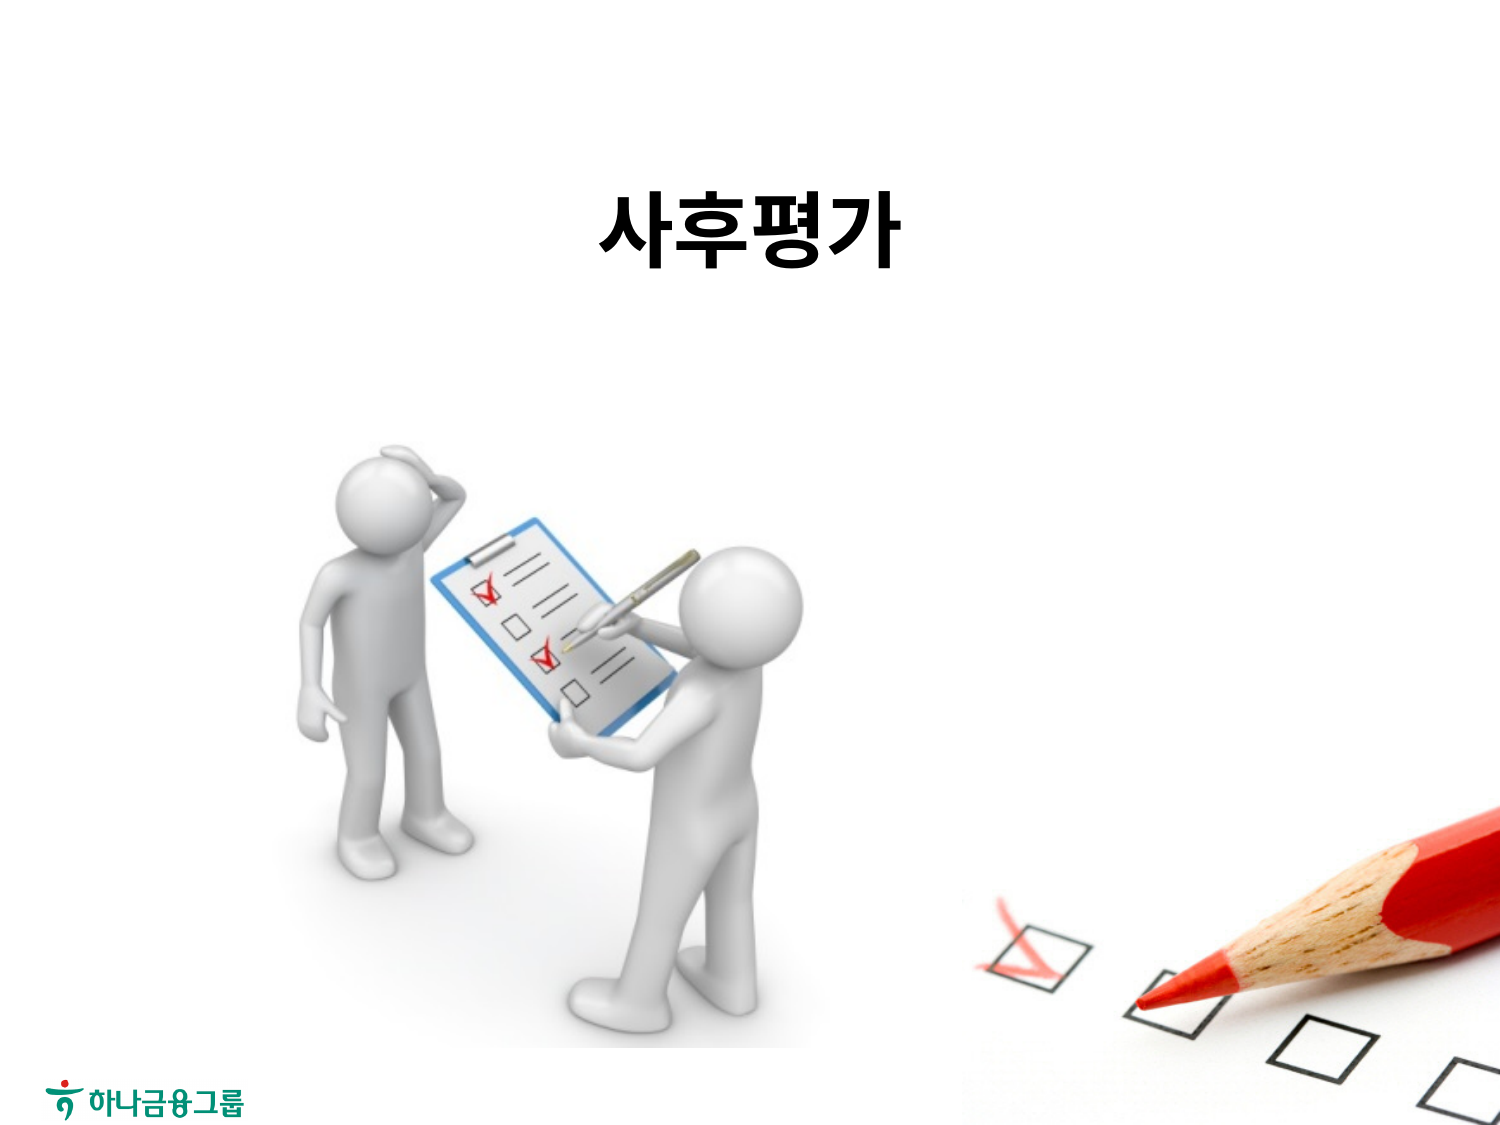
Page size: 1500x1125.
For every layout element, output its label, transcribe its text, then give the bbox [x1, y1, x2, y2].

picture [41, 1079, 248, 1121]
picture [271, 428, 831, 1048]
title 사후평가 [218, 160, 1282, 296]
picture [962, 768, 1500, 1125]
